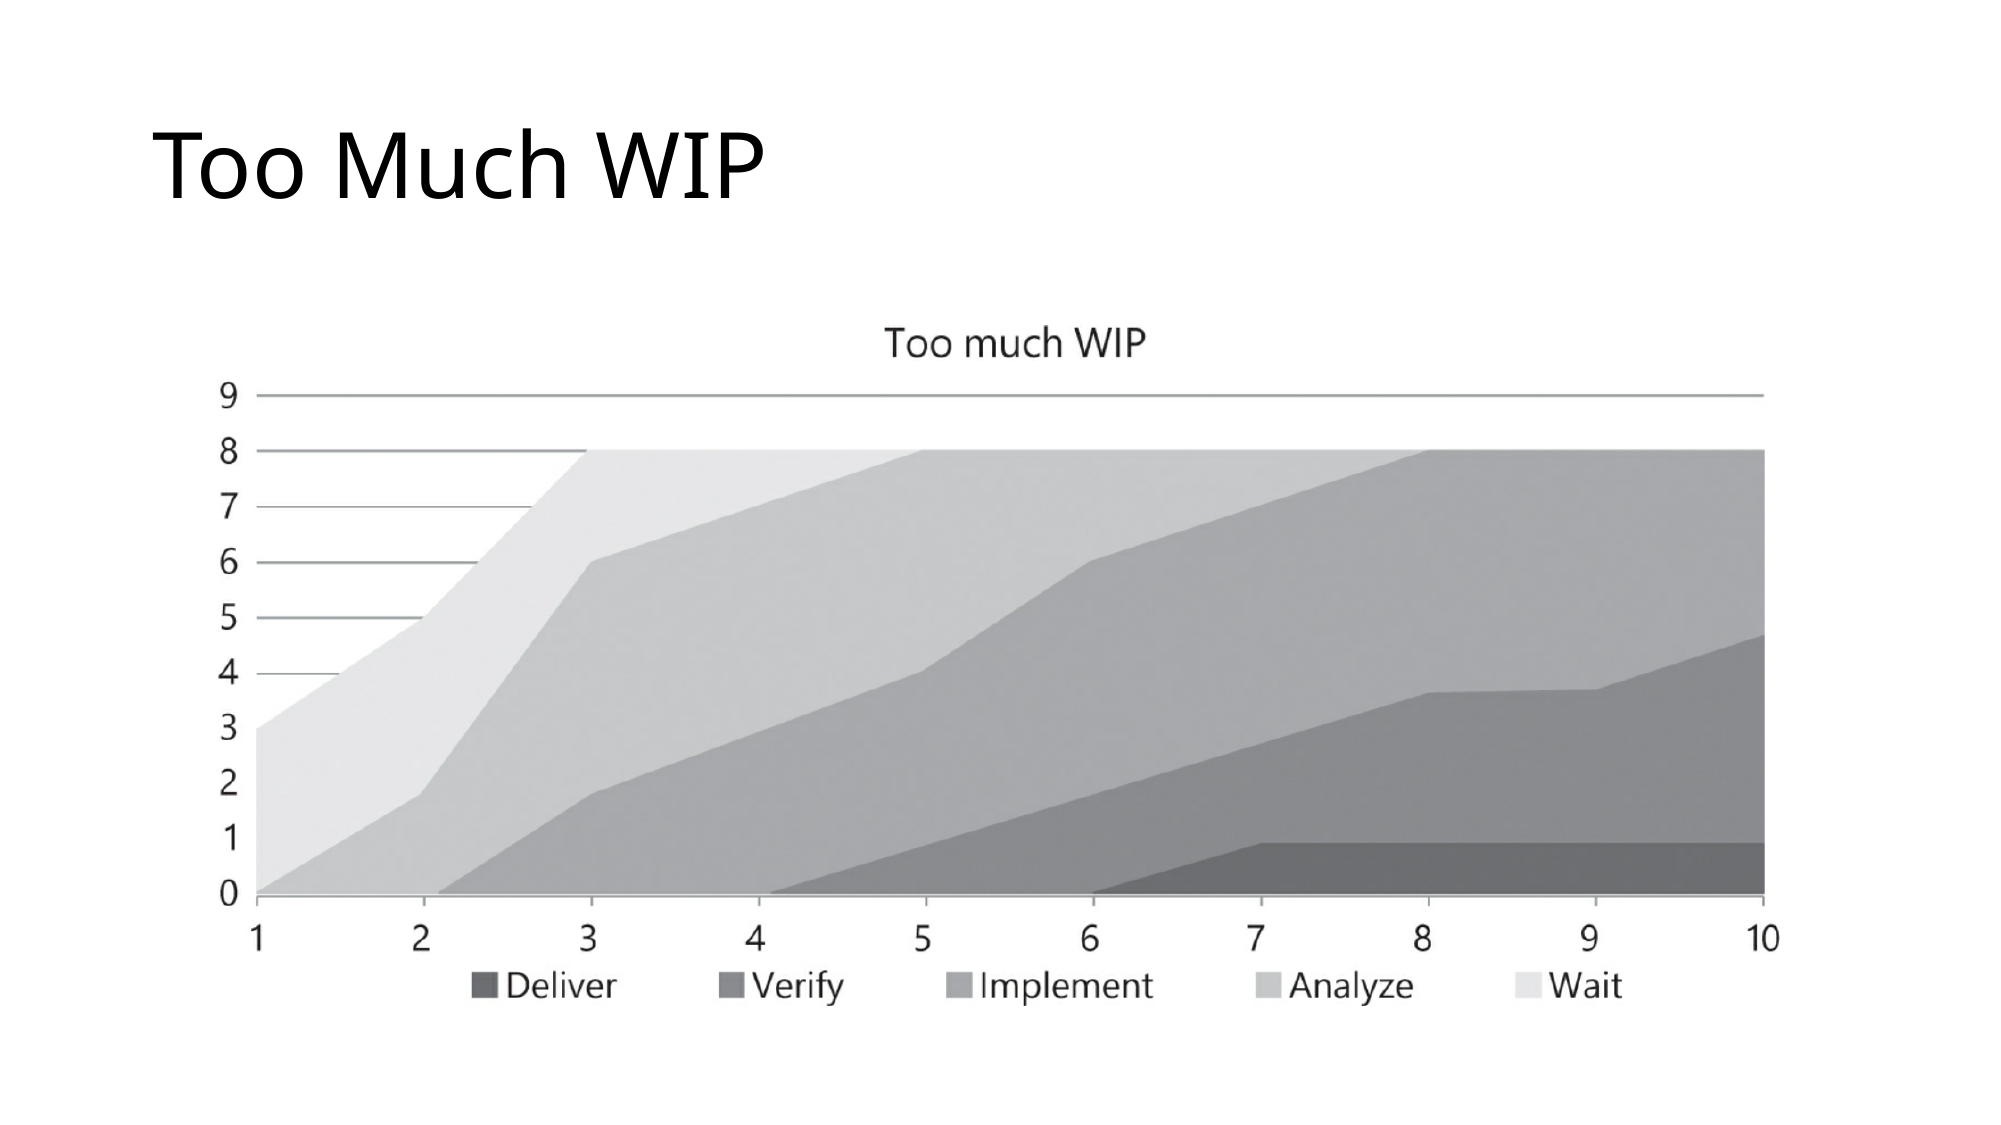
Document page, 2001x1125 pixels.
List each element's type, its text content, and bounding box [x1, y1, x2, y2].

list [207, 299, 1793, 1014]
title Too Much WIP [137, 59, 1863, 278]
